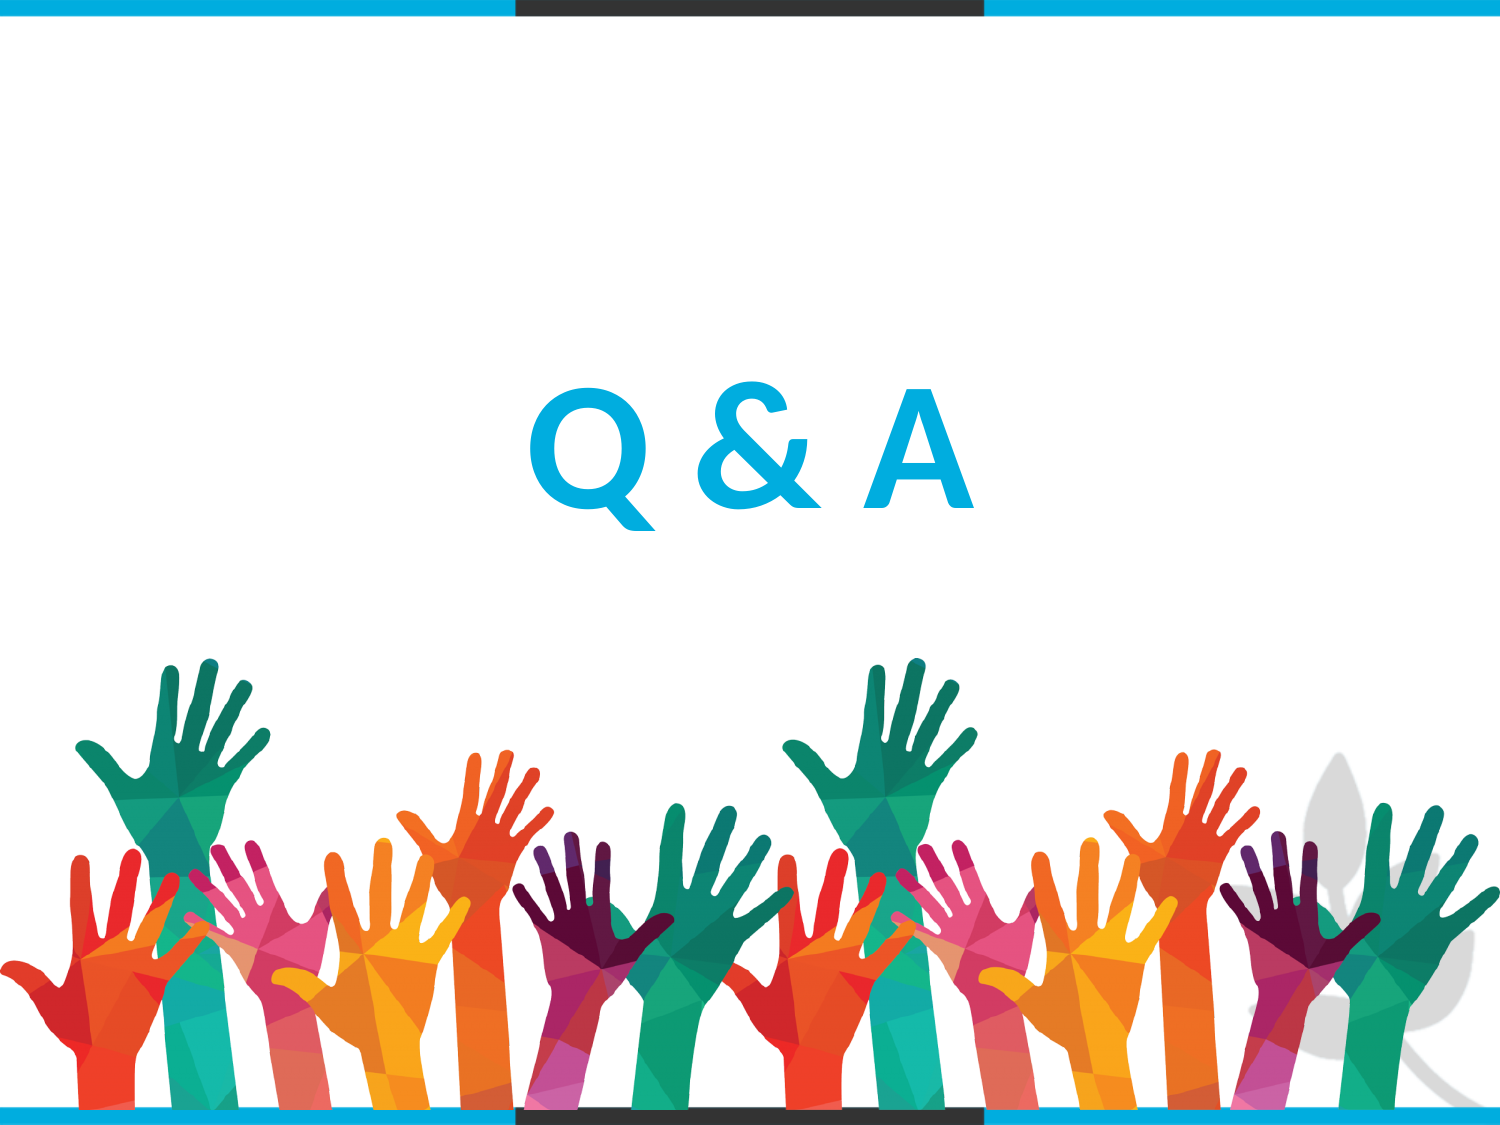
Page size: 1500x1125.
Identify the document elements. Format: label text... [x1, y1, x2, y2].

text_box Q & A [493, 318, 1007, 553]
picture [0, 0, 1500, 1125]
